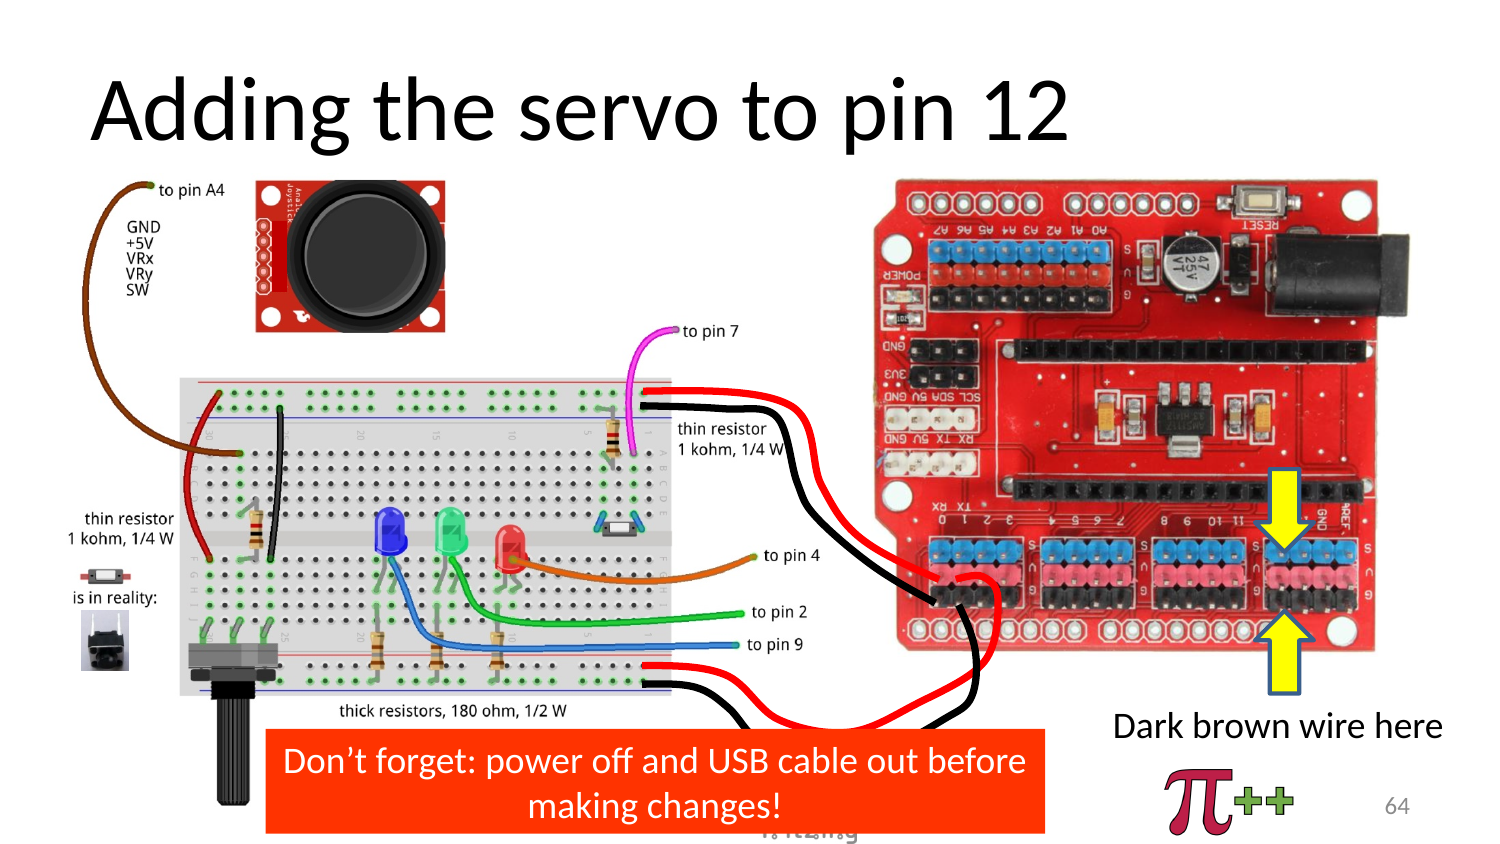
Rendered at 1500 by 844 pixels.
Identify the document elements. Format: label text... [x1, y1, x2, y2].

title Adding the servo to pin 12 [75, 33, 1425, 175]
picture [867, 173, 1418, 657]
picture [1163, 768, 1294, 836]
slide_number 64 [1340, 782, 1425, 827]
text_box Don’t forget: power off and USB cable out before making changes! [862, 728, 1046, 834]
text_box Dark brown wire here [1057, 693, 1500, 754]
picture [0, 173, 858, 844]
text_box [862, 661, 978, 728]
text_box [1267, 665, 1302, 693]
